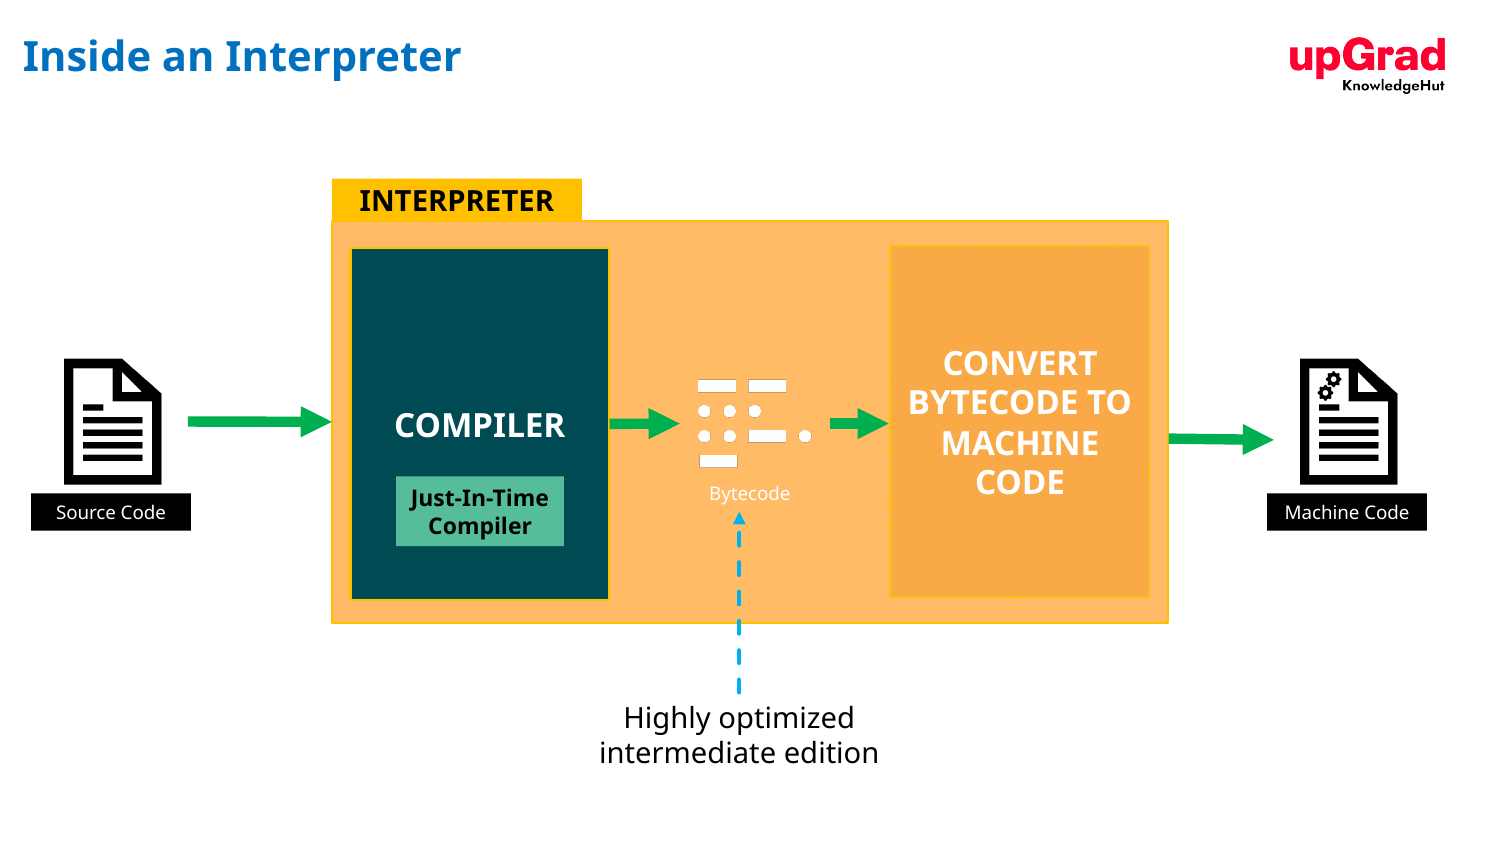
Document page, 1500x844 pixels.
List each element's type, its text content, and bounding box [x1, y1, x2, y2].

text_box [1266, 346, 1428, 532]
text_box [30, 346, 192, 532]
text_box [562, 511, 916, 814]
text_box [330, 219, 1170, 625]
text_box COMPILER [348, 246, 612, 602]
picture [1290, 37, 1449, 96]
title Inside an Interpreter [7, 14, 1313, 91]
text_box Just-In-Time Compiler [396, 476, 564, 547]
text_box INTERPRETER [330, 176, 584, 223]
text_box CONVERT BYTECODE TO MACHINE CODE [888, 244, 1152, 599]
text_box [609, 348, 830, 510]
